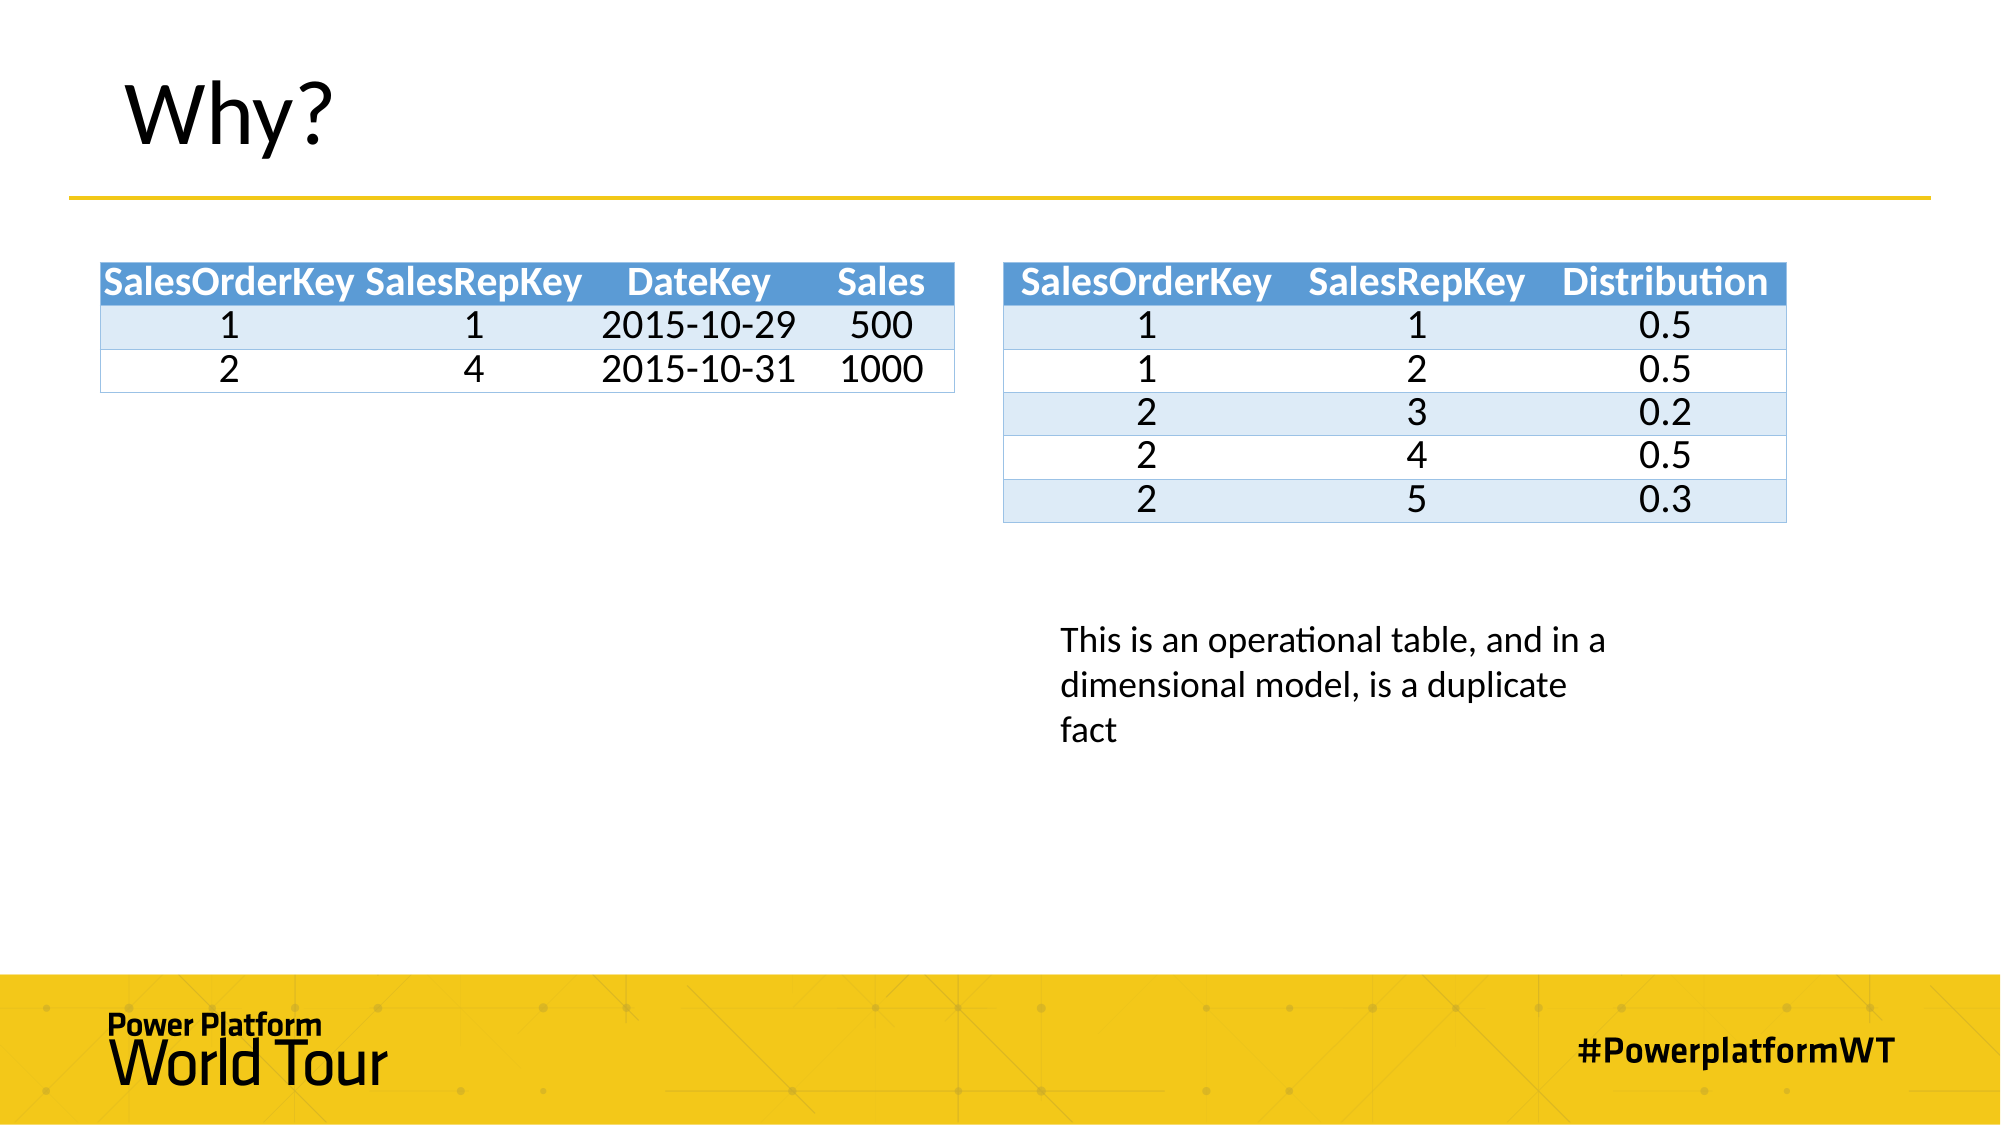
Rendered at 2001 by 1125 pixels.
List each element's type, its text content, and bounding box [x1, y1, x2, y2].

table_cell 5 [1289, 480, 1545, 522]
table_cell 0.3 [1545, 480, 1786, 522]
table_header SalesOrderKey [101, 263, 358, 305]
table_cell 1 [358, 306, 589, 349]
table_cell 0.5 [1545, 436, 1786, 479]
title Why? [109, 32, 1893, 199]
table_cell 2 [1004, 393, 1289, 435]
table_cell 1 [1004, 350, 1289, 392]
table_cell 1 [1289, 306, 1545, 349]
picture [0, 0, 2001, 1125]
table_cell 1 [1004, 306, 1289, 349]
table_header SalesRepKey [358, 263, 589, 305]
table_cell 2 [101, 350, 358, 392]
table_cell 2 [1004, 480, 1289, 522]
table_cell 2 [1004, 436, 1289, 479]
table_cell 0.5 [1545, 350, 1786, 392]
table_header Distribution [1545, 263, 1786, 305]
table_cell 500 [808, 306, 954, 349]
table_cell 0.2 [1545, 393, 1786, 435]
table_cell 0.5 [1545, 306, 1786, 349]
table_cell 2015-10-29 [589, 306, 808, 349]
table_cell 2015-10-31 [589, 350, 808, 392]
table_cell 3 [1289, 393, 1545, 435]
table_cell 4 [1289, 436, 1545, 479]
text_box This is an operational table, and in a dimensional model, is a duplicate fact [1045, 607, 1634, 758]
table_cell 2 [1289, 350, 1545, 392]
table_cell 4 [358, 350, 589, 392]
table_header SalesOrderKey [1004, 263, 1289, 305]
table_cell 1 [101, 306, 358, 349]
table_cell 1000 [808, 350, 954, 392]
table_header DateKey [589, 263, 808, 305]
table_header SalesRepKey [1289, 263, 1545, 305]
table_header Sales [808, 263, 954, 305]
